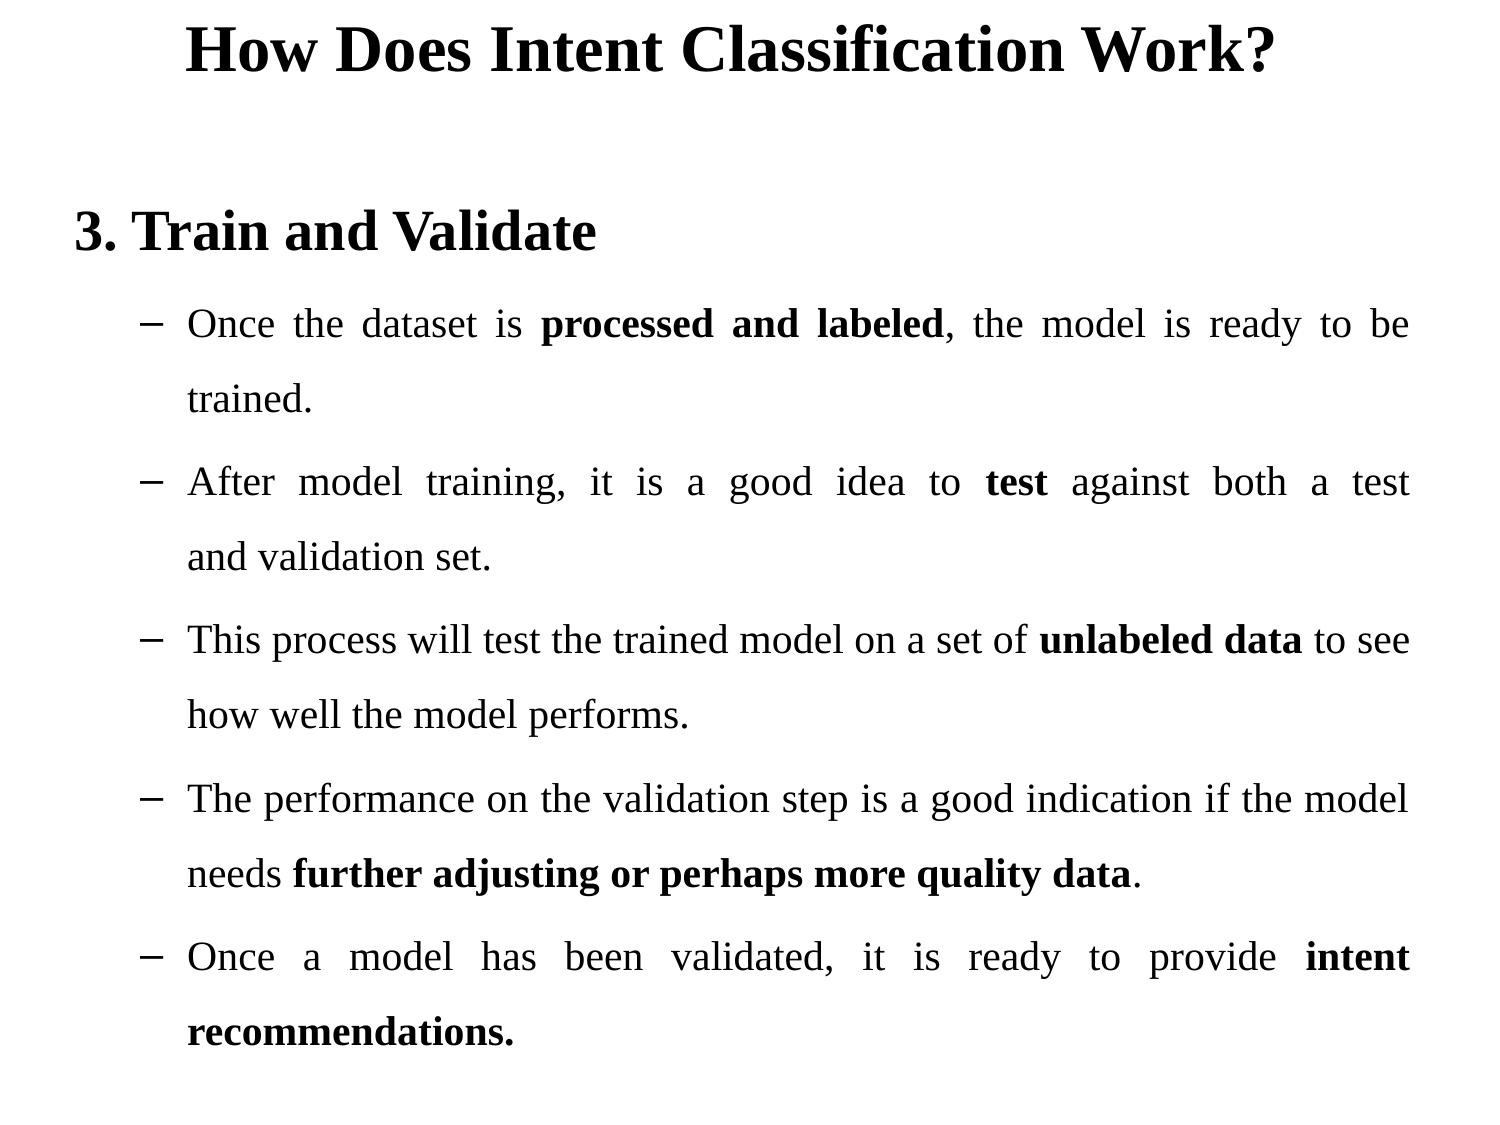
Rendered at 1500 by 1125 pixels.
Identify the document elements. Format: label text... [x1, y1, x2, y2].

list 3. Train and Validate Once the dataset is processed and labeled, the model is ready to be trained. After model training, it is a good idea to test against both a test and validation set. This process will test the trained model on a set of unlabeled data to see how well the model performs. The performance on the validation step is a good indication if the model needs further adjusting or perhaps more quality data. Once a model has been validated, it is ready to provide intent recommendations. [59, 149, 1426, 893]
title How Does Intent Classification Work? [65, 0, 1416, 95]
